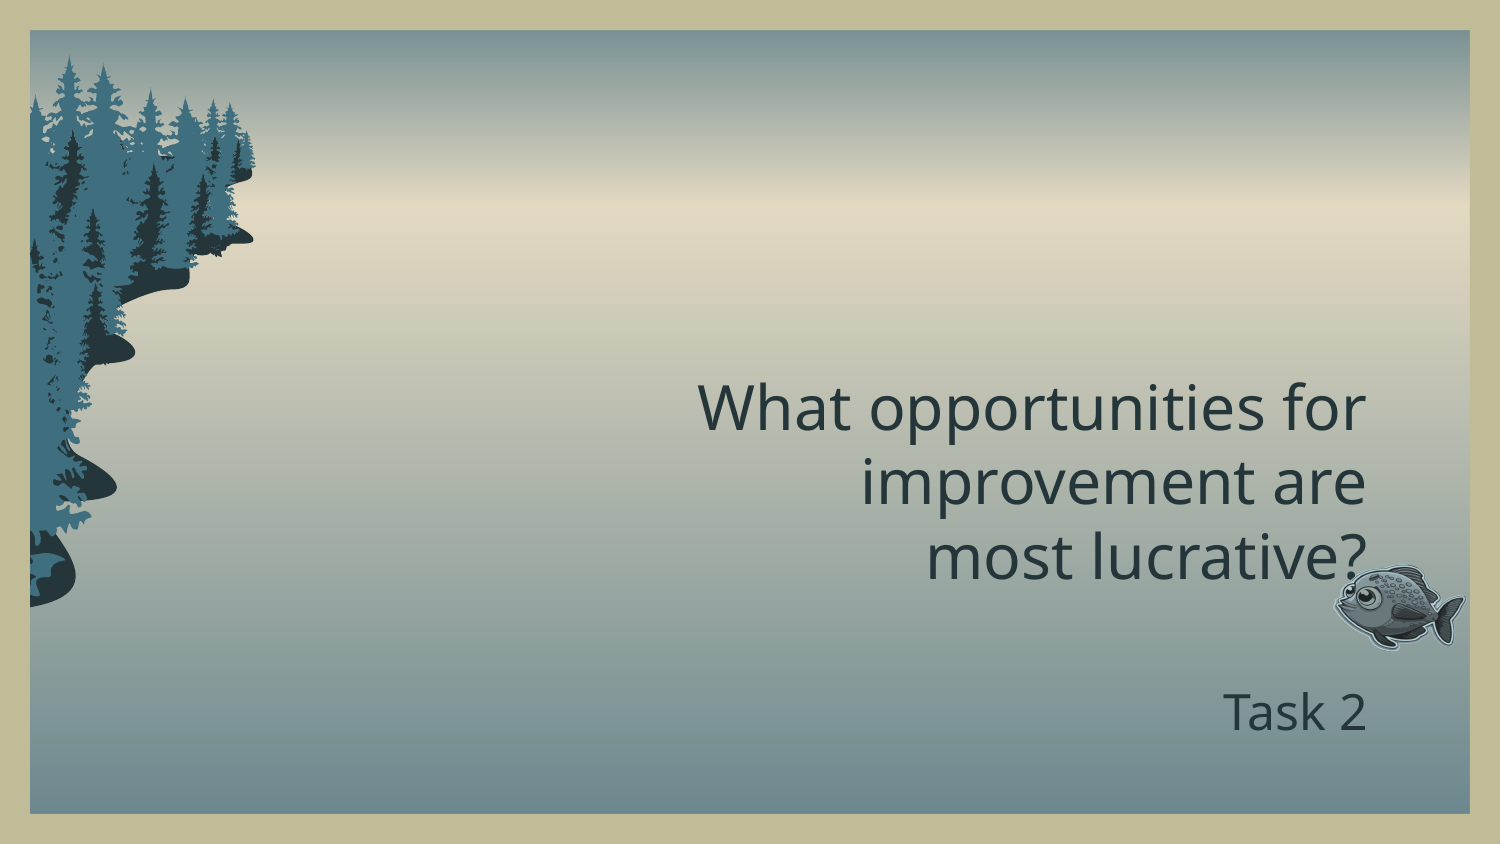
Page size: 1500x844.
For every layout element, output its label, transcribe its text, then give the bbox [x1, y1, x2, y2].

picture [1327, 548, 1471, 666]
subtitle What opportunities for improvement are most lucrative? [522, 302, 1383, 608]
subtitle Task 2 [742, 665, 1383, 756]
